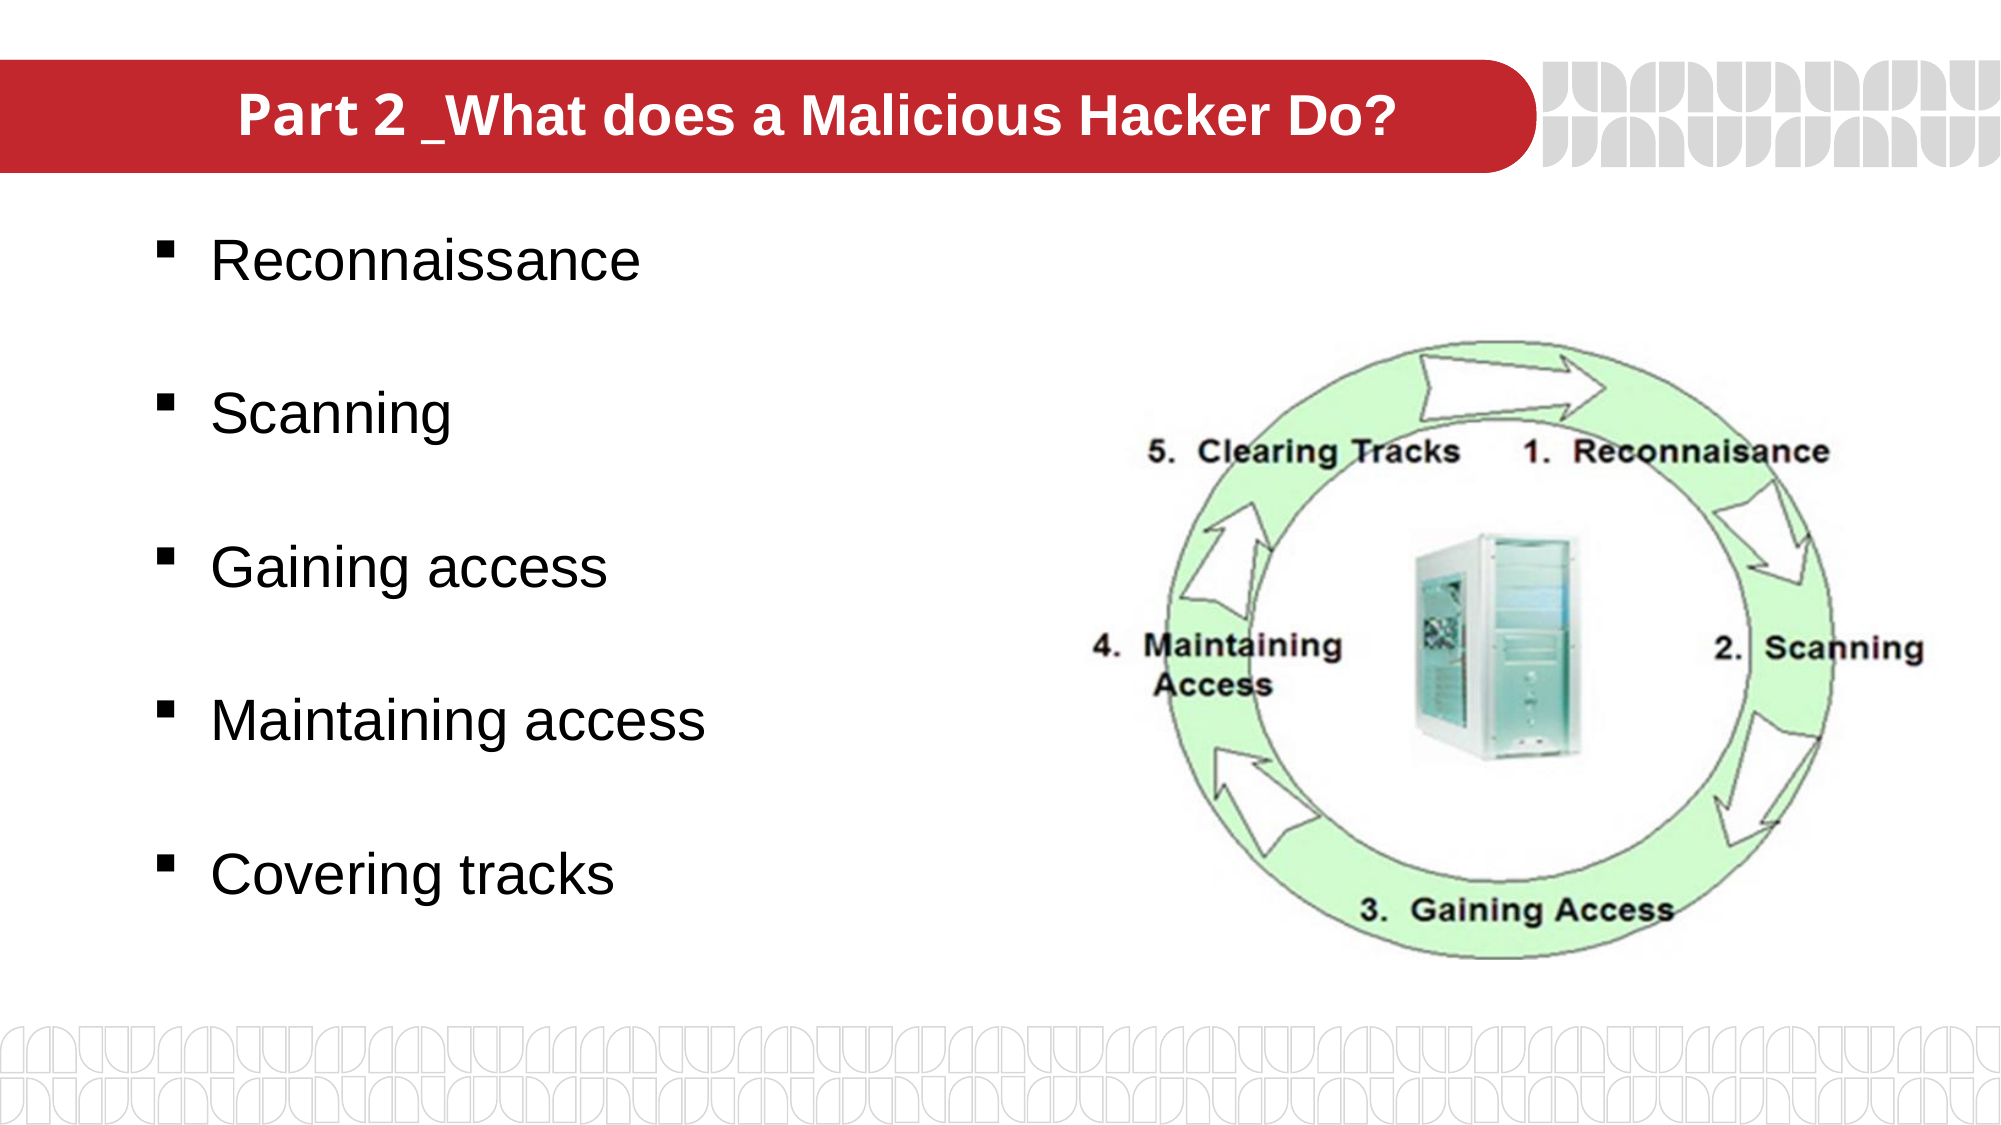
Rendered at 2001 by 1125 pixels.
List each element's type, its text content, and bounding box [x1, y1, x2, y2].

title Part 2 _What does a Malicious Hacker Do? [130, 59, 1507, 173]
list Reconnaissance Scanning Gaining access Maintaining access Covering tracks [137, 228, 1863, 1014]
picture [992, 324, 1939, 960]
